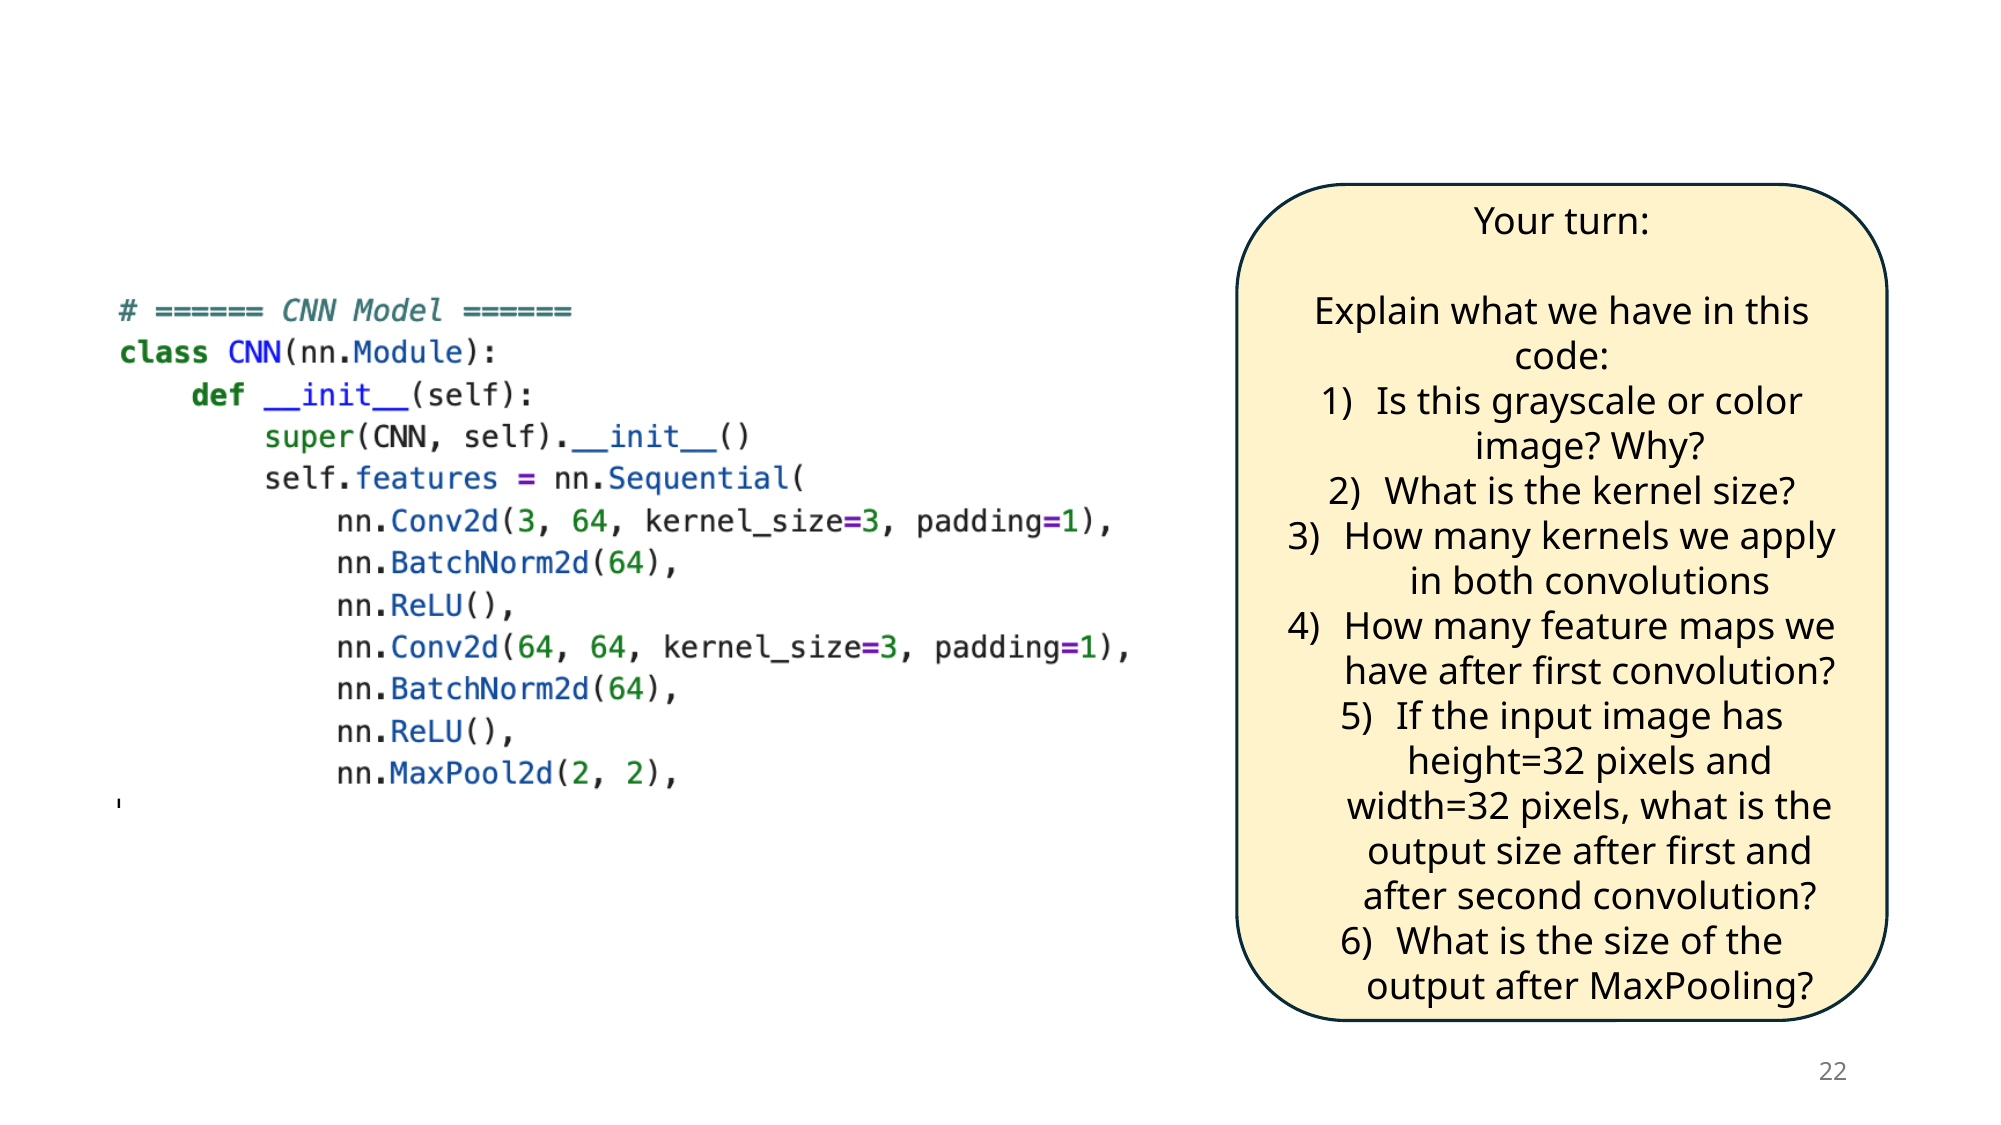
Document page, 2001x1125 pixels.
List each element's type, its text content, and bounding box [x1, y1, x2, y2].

slide_number 22 [1412, 1042, 1863, 1103]
picture [112, 275, 1135, 809]
text_box Your turn: Explain what we have in this code: Is this grayscale or color image? Why? What is the kernel size? How many kernels we apply in both convolutions How many feature maps we have after first convolution? If the input image has height=32 pixels and width=32 pixels, what is the output size after first and after second convolution? What is the size of the output after MaxPooling? [1235, 182, 1889, 1023]
